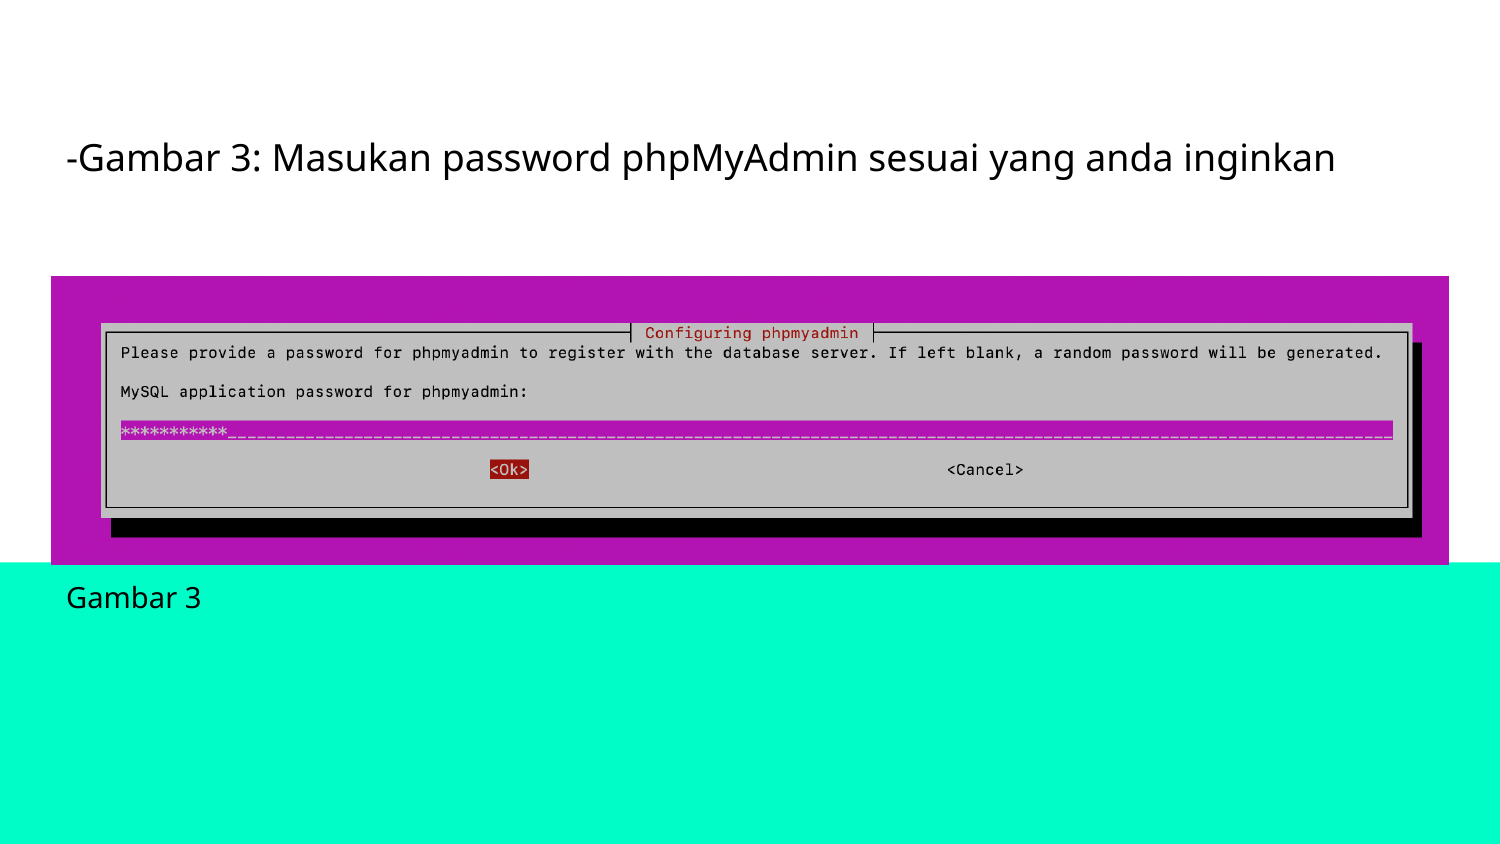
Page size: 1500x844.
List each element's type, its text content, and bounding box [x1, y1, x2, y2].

text_box Gambar 3 [51, 573, 273, 642]
subtitle -Gambar 3: Masukan password phpMyAdmin sesuai yang anda inginkan [51, 117, 1449, 234]
picture [50, 276, 1450, 565]
